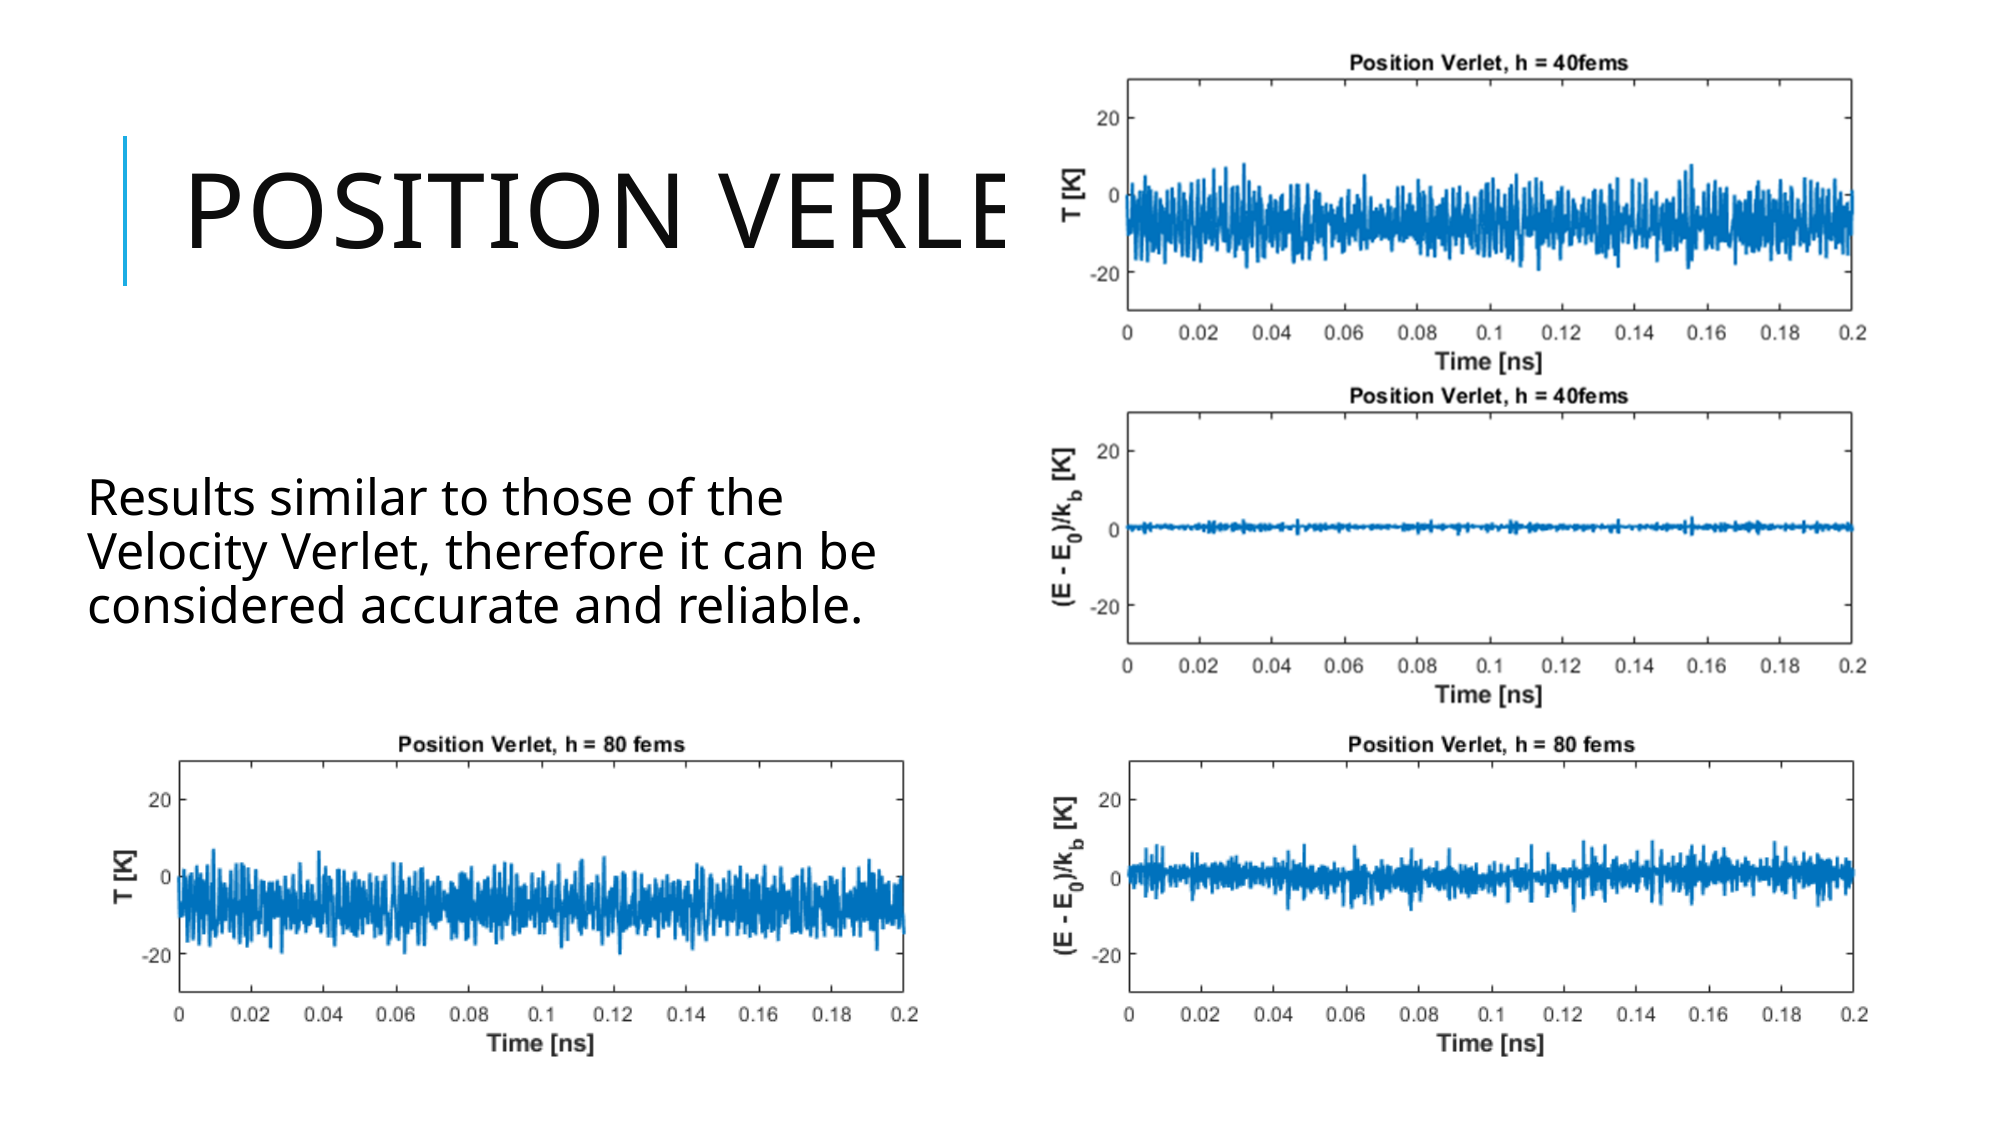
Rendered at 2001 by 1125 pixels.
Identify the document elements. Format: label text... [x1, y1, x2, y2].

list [56, 707, 993, 1063]
picture [1005, 25, 1942, 728]
text_box Results similar to those of the Velocity Verlet, therefore it can be considered accurate and reliable. [65, 464, 985, 644]
title Position Verlet [168, 96, 998, 342]
picture [1007, 729, 1944, 1077]
